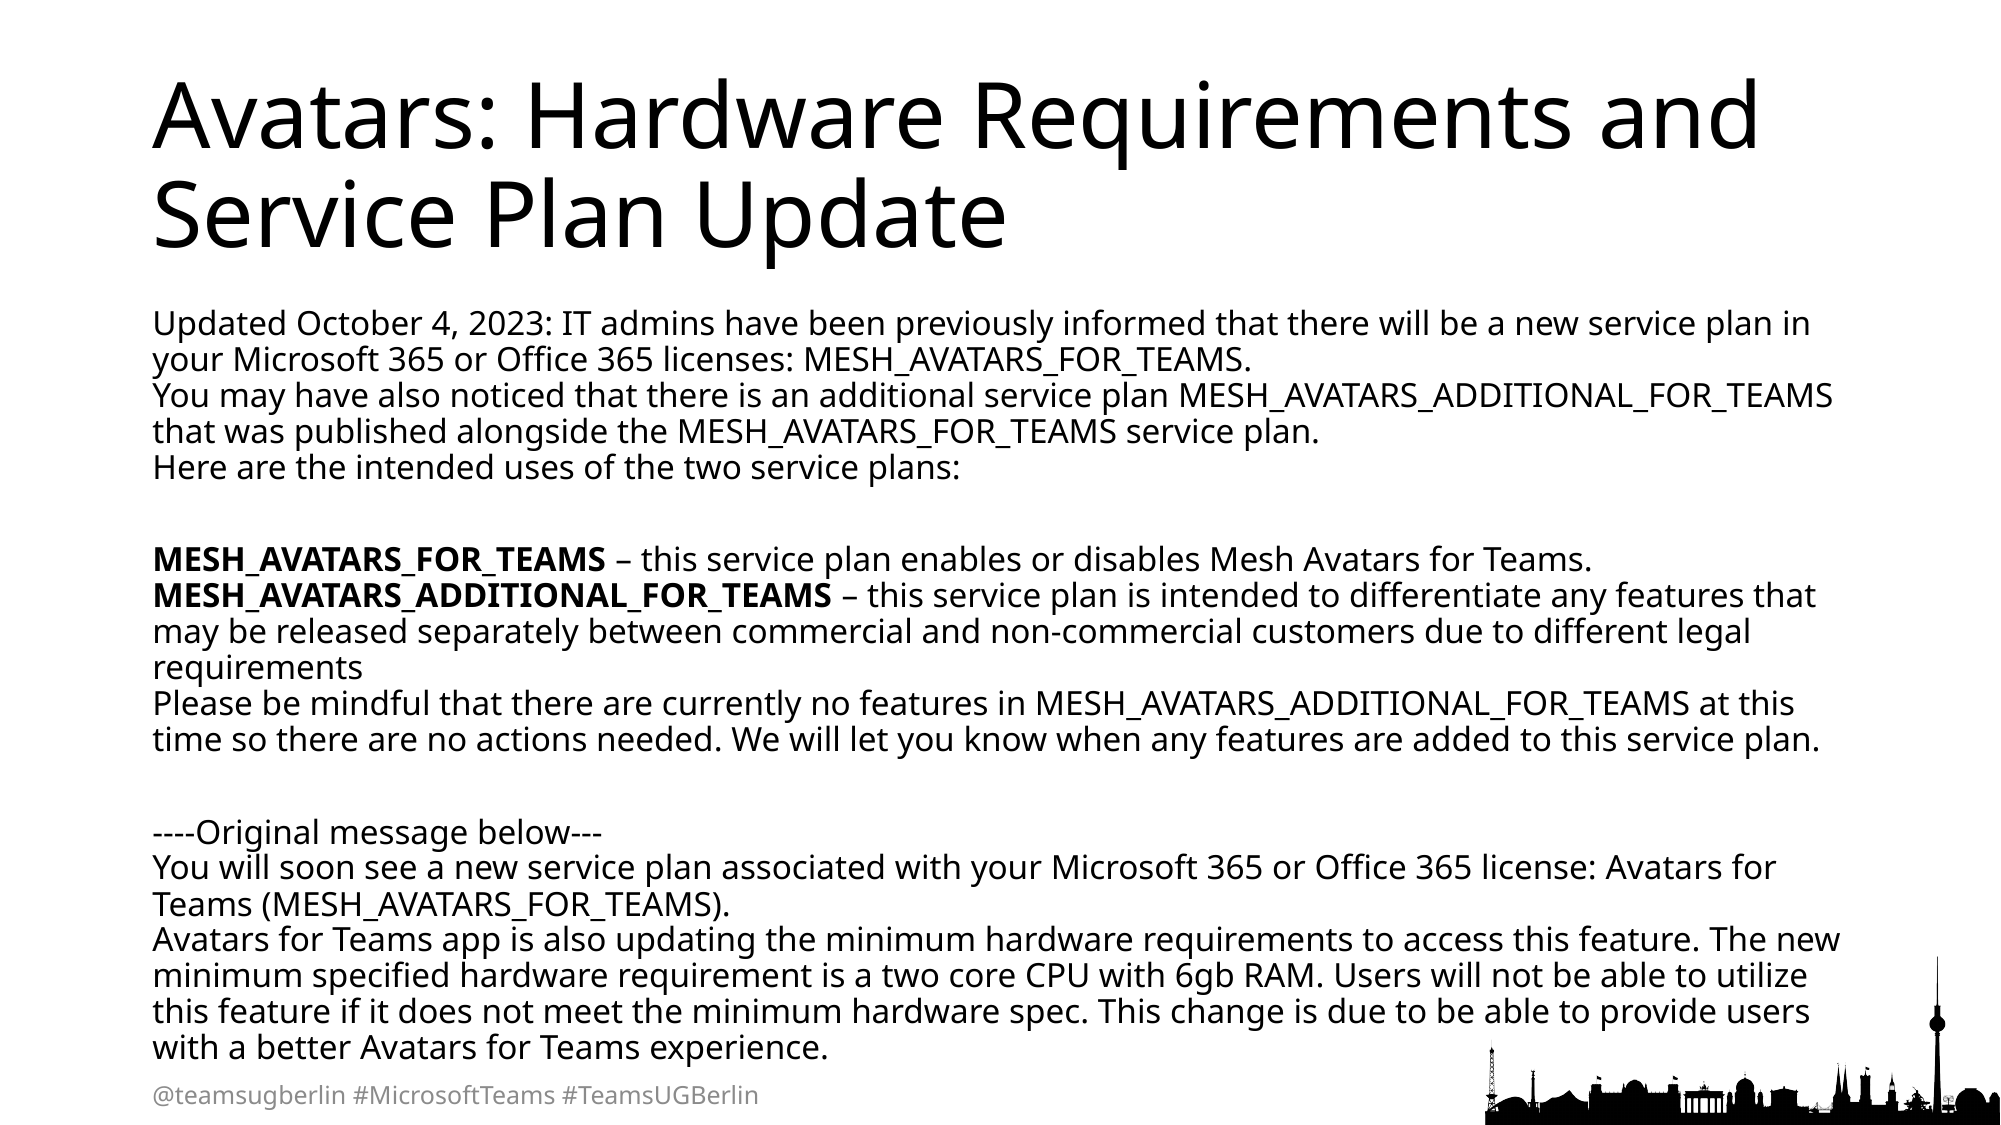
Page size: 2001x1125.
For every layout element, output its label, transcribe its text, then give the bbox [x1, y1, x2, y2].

list Updated October 4, 2023: IT admins have been previously informed that there will be a new service plan in your Microsoft 365 or Office 365 licenses: MESH_AVATARS_FOR_TEAMS. You may have also noticed that there is an additional service plan MESH_AVATARS_ADDITIONAL_FOR_TEAMS that was published alongside the MESH_AVATARS_FOR_TEAMS service plan. Here are the intended uses of the two service plans: MESH_AVATARS_FOR_TEAMS – this service plan enables or disables Mesh Avatars for Teams. MESH_AVATARS_ADDITIONAL_FOR_TEAMS – this service plan is intended to differentiate any features that may be released separately between commercial and non-commercial customers due to different legal requirements Please be mindful that there are currently no features in MESH_AVATARS_ADDITIONAL_FOR_TEAMS at this time so there are no actions needed. We will let you know when any features are added to this service plan. ----Original message below--- You will soon see a new service plan associated with your Microsoft 365 or Office 365 license: Avatars for Teams (MESH_AVATARS_FOR_TEAMS). Avatars for Teams app is also updating the minimum hardware requirements to access this feature. The new minimum specified hardware requirement is a two core CPU with 6gb RAM. Users will not be able to utilize this feature if it does not meet the minimum hardware spec. This change is due to be able to provide users with a better Avatars for Teams experience. [137, 299, 1863, 1014]
title Avatars: Hardware Requirements and Service Plan Update [137, 59, 1863, 278]
picture [1485, 914, 2000, 1125]
